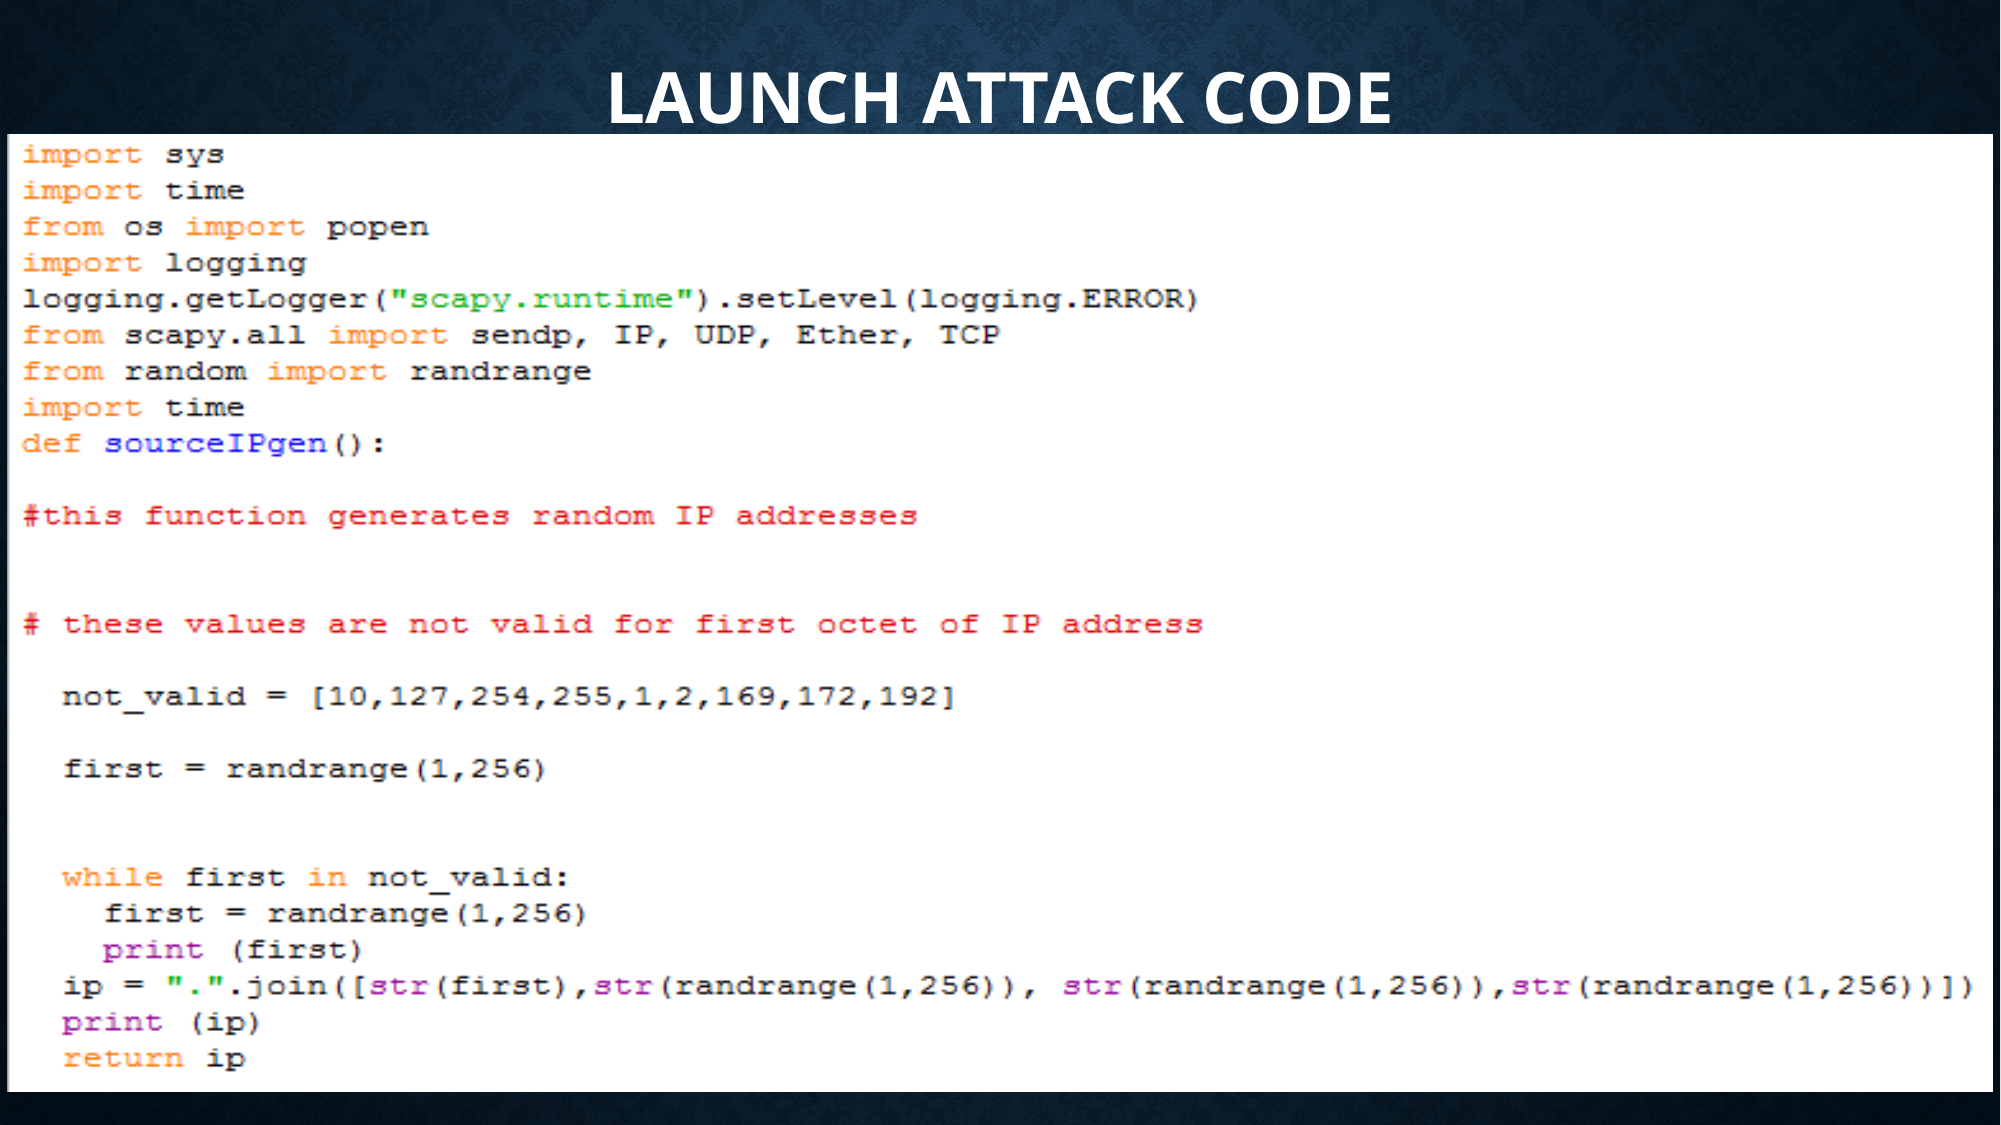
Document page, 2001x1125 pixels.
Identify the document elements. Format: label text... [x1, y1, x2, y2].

title Launch attack code [150, 0, 1850, 131]
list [7, 134, 1993, 1092]
